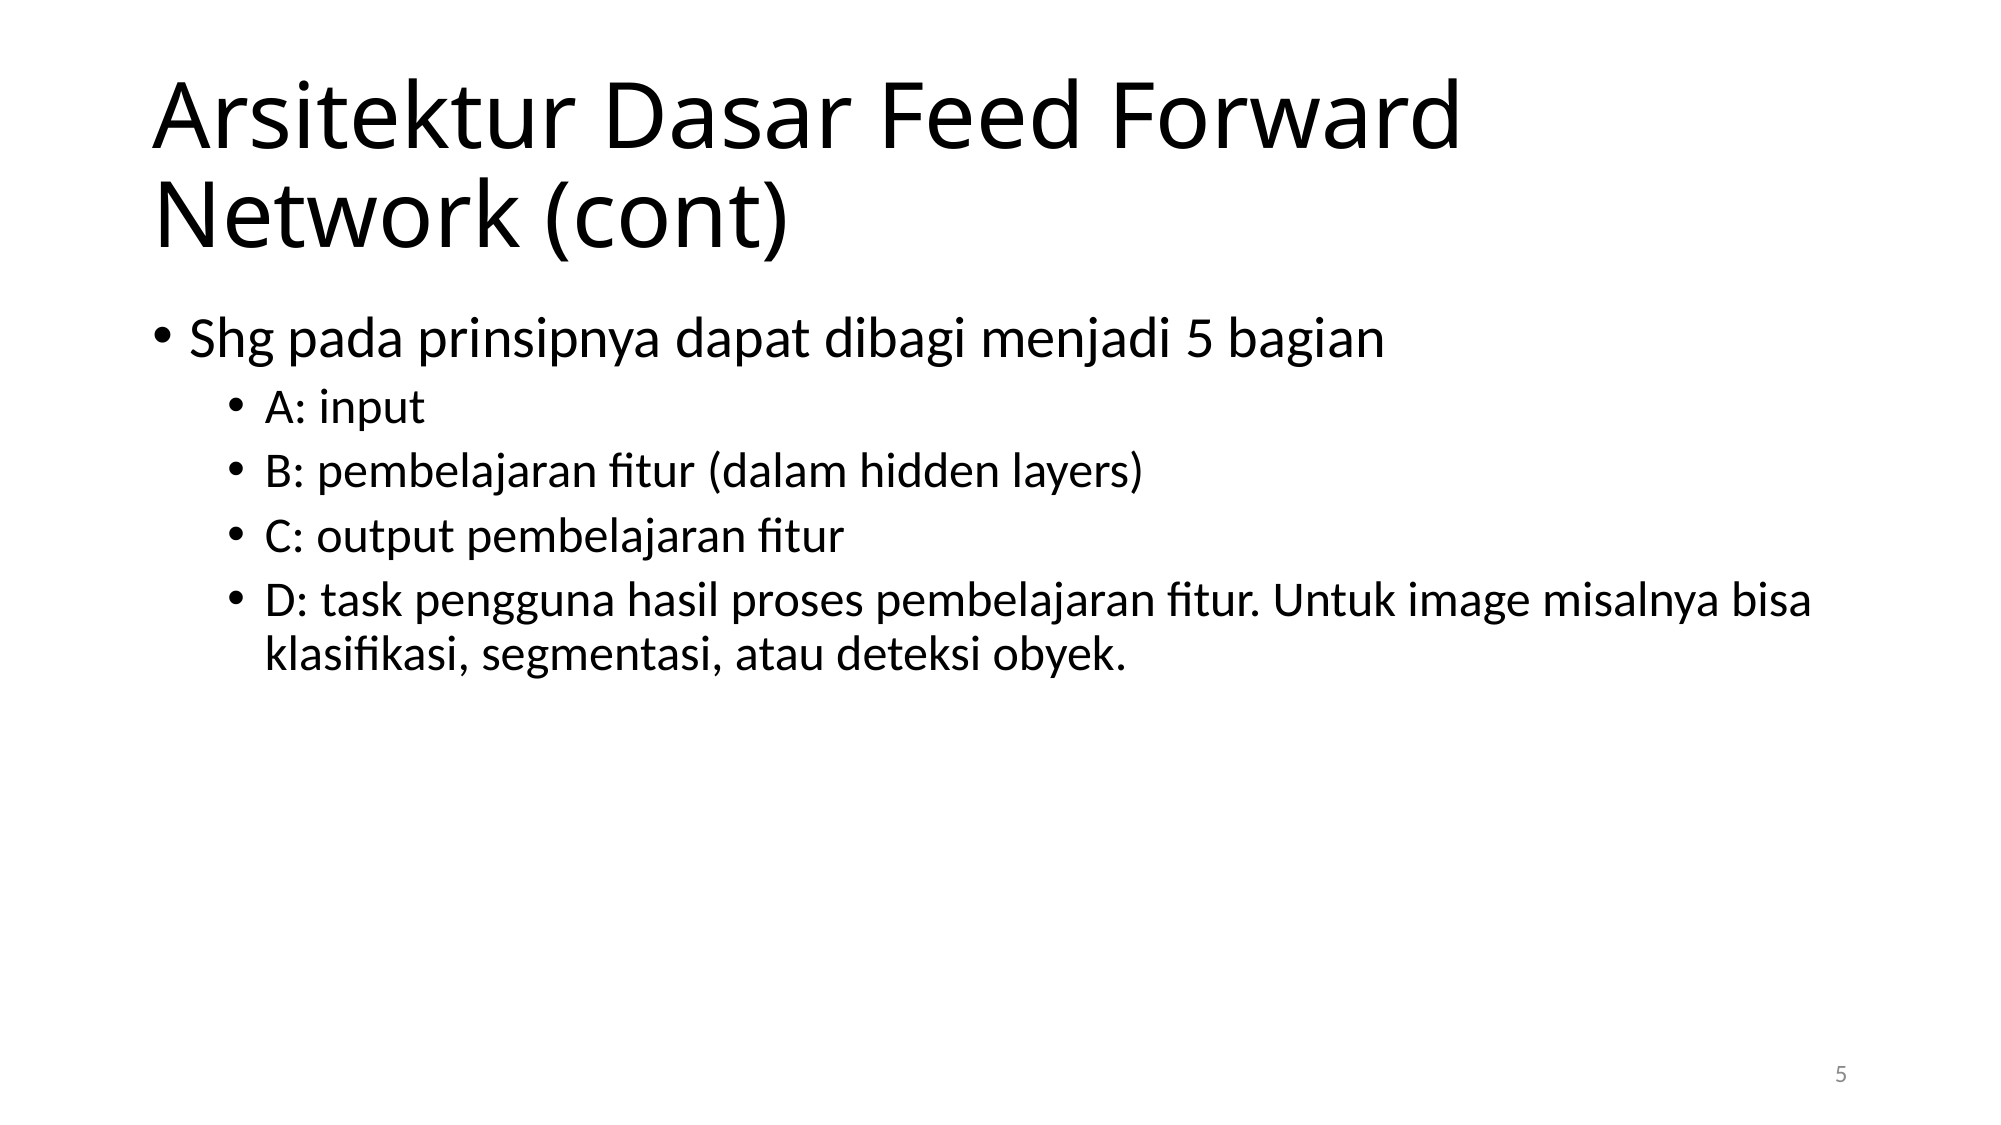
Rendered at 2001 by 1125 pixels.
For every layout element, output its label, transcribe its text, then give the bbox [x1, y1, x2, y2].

list Shg pada prinsipnya dapat dibagi menjadi 5 bagian A: input B: pembelajaran fitur (dalam hidden layers) C: output pembelajaran fitur D: task pengguna hasil proses pembelajaran fitur. Untuk image misalnya bisa klasifikasi, segmentasi, atau deteksi obyek. [137, 299, 1863, 1014]
title Arsitektur Dasar Feed Forward Network (cont) [137, 59, 1863, 278]
slide_number 5 [1412, 1042, 1863, 1103]
